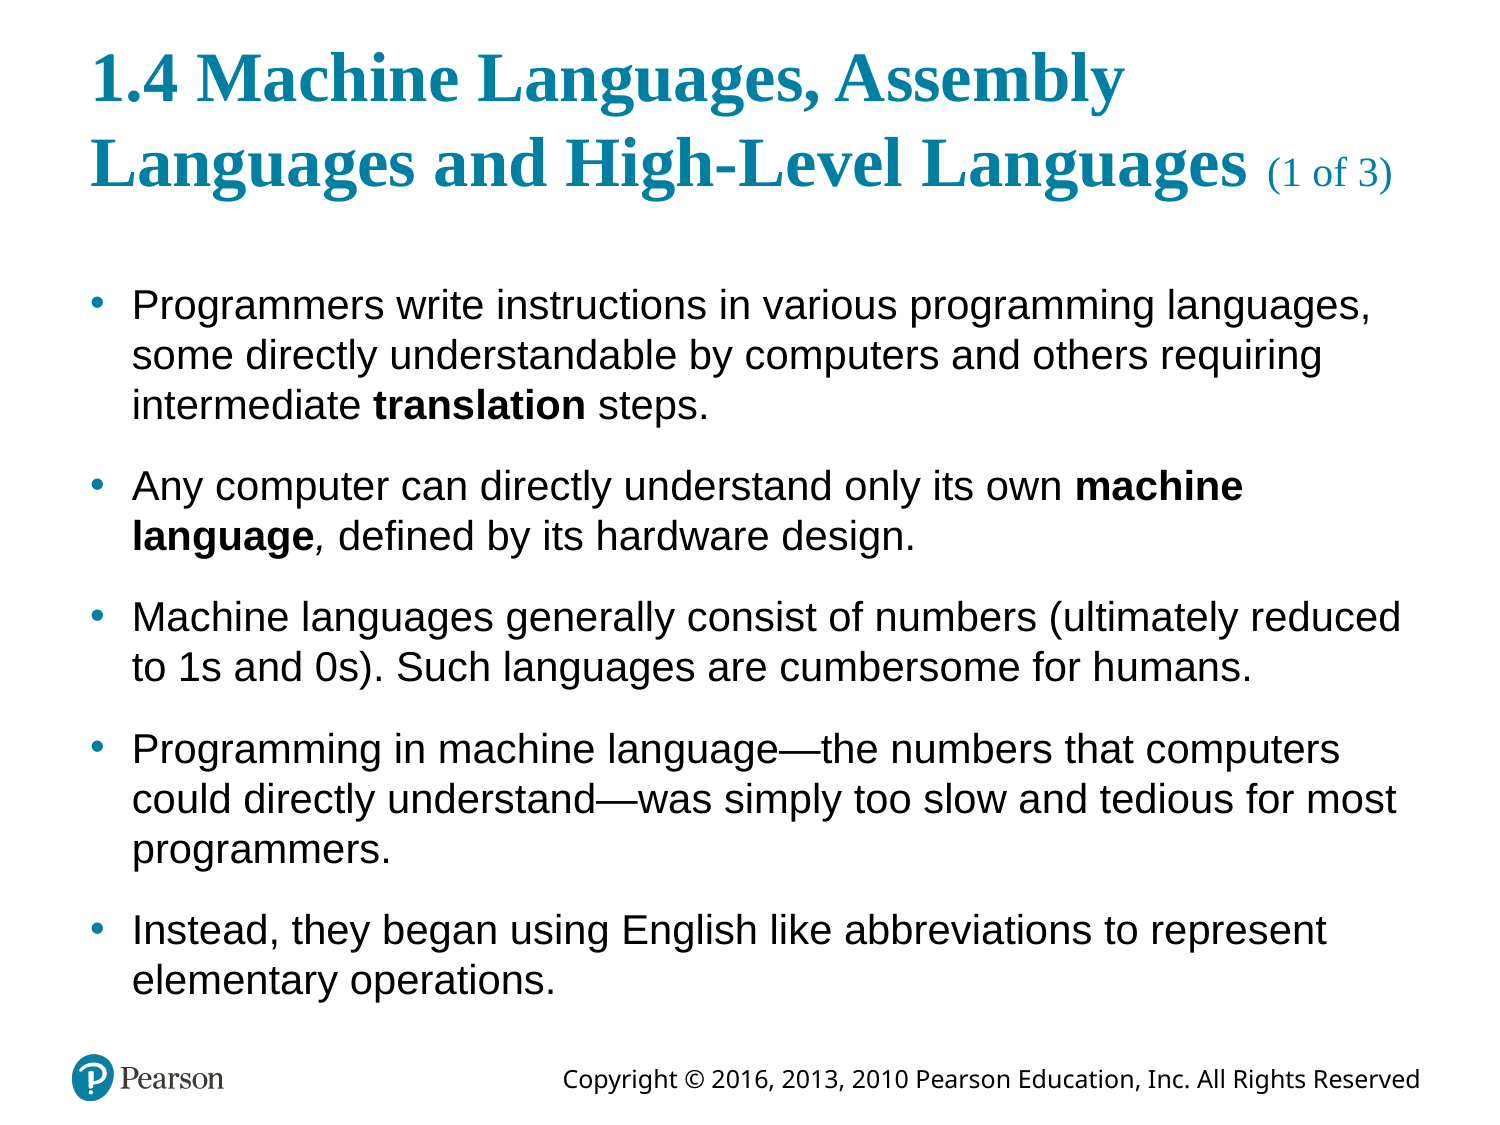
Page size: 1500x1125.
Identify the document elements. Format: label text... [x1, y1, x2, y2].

picture [80, 1063, 106, 1088]
list Programmers write instructions in various programming languages, some directly understandable by computers and others requiring intermediate translation steps. Any computer can directly understand only its own machine language, defined by its hardware design. Machine languages generally consist of numbers (ultimately reduced to 1s and 0s). Such languages are cumbersome for humans. Programming in machine language—the numbers that computers could directly understand—was simply too slow and tedious for most programmers. Instead, they began using English like abbreviations to represent elementary operations. [75, 262, 1425, 1010]
picture [98, 1054, 224, 1101]
title 1.4 Machine Languages, Assembly Languages and High-Level Languages (1 of 3) [75, 35, 1425, 216]
picture [72, 1054, 88, 1070]
picture [72, 1087, 83, 1101]
